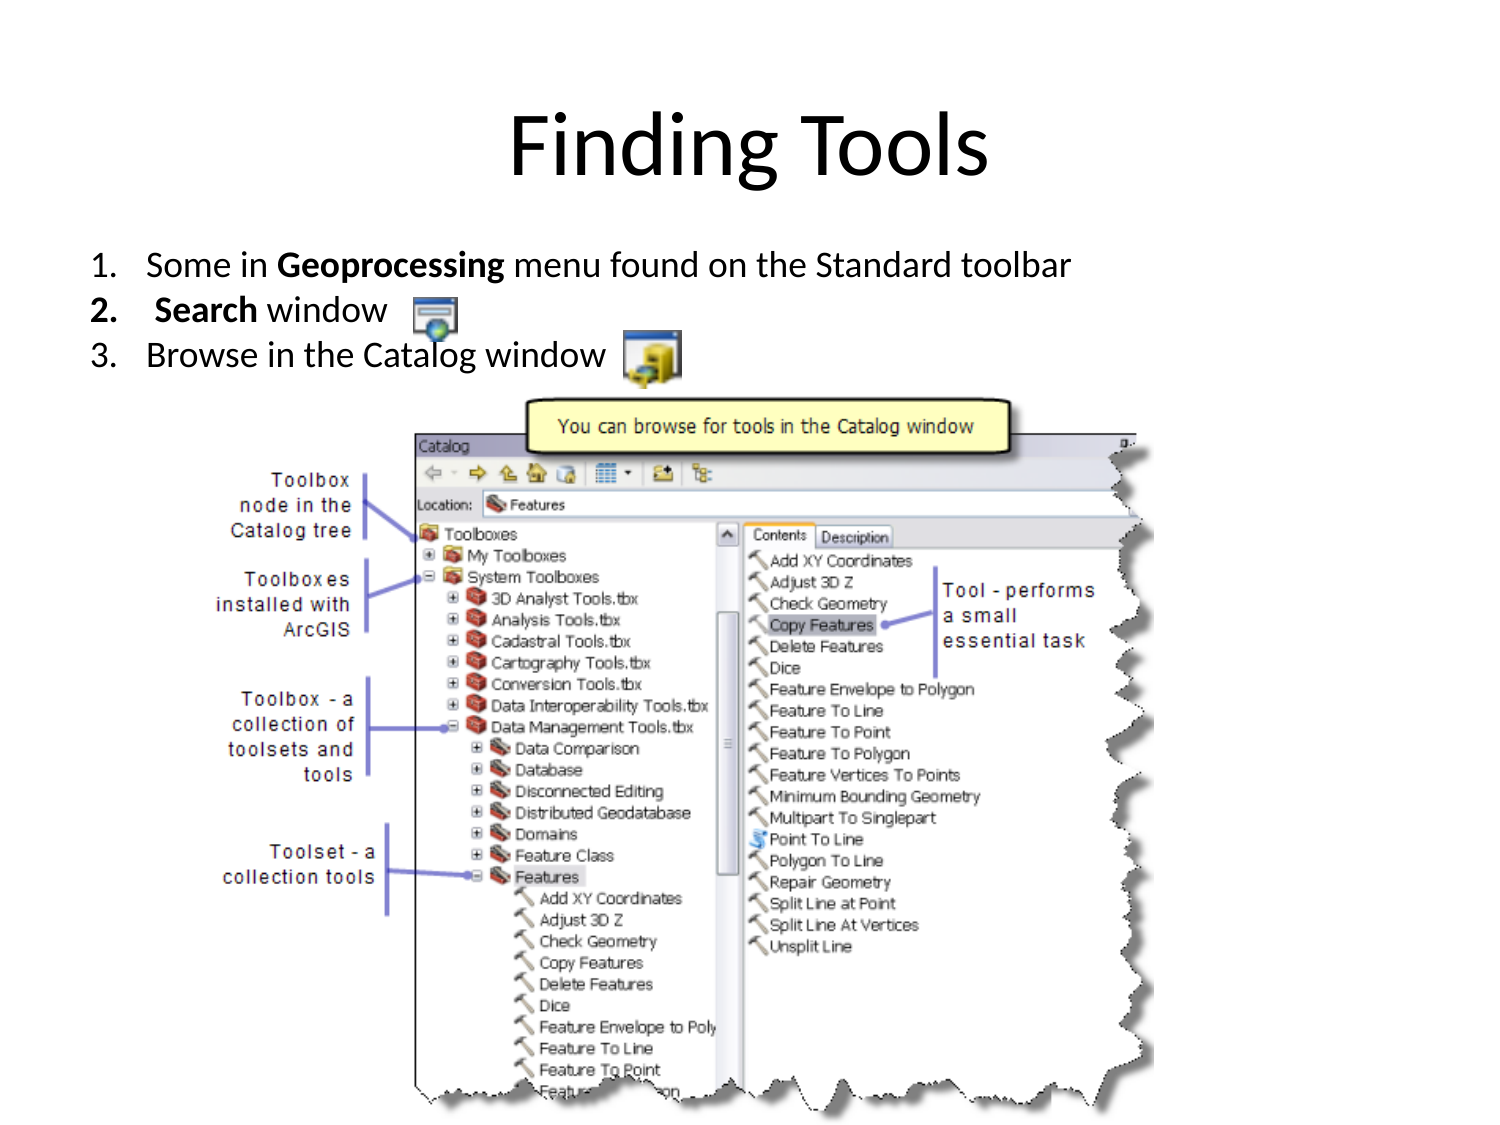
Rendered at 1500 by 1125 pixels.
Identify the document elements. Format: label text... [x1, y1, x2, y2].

title Finding Tools [75, 45, 1425, 233]
picture [209, 390, 1154, 1125]
text_box Some in Geoprocessing menu found on the Standard toolbar Search window Browse in the Catalog window [75, 232, 1168, 383]
picture [412, 296, 458, 342]
picture [623, 330, 682, 389]
